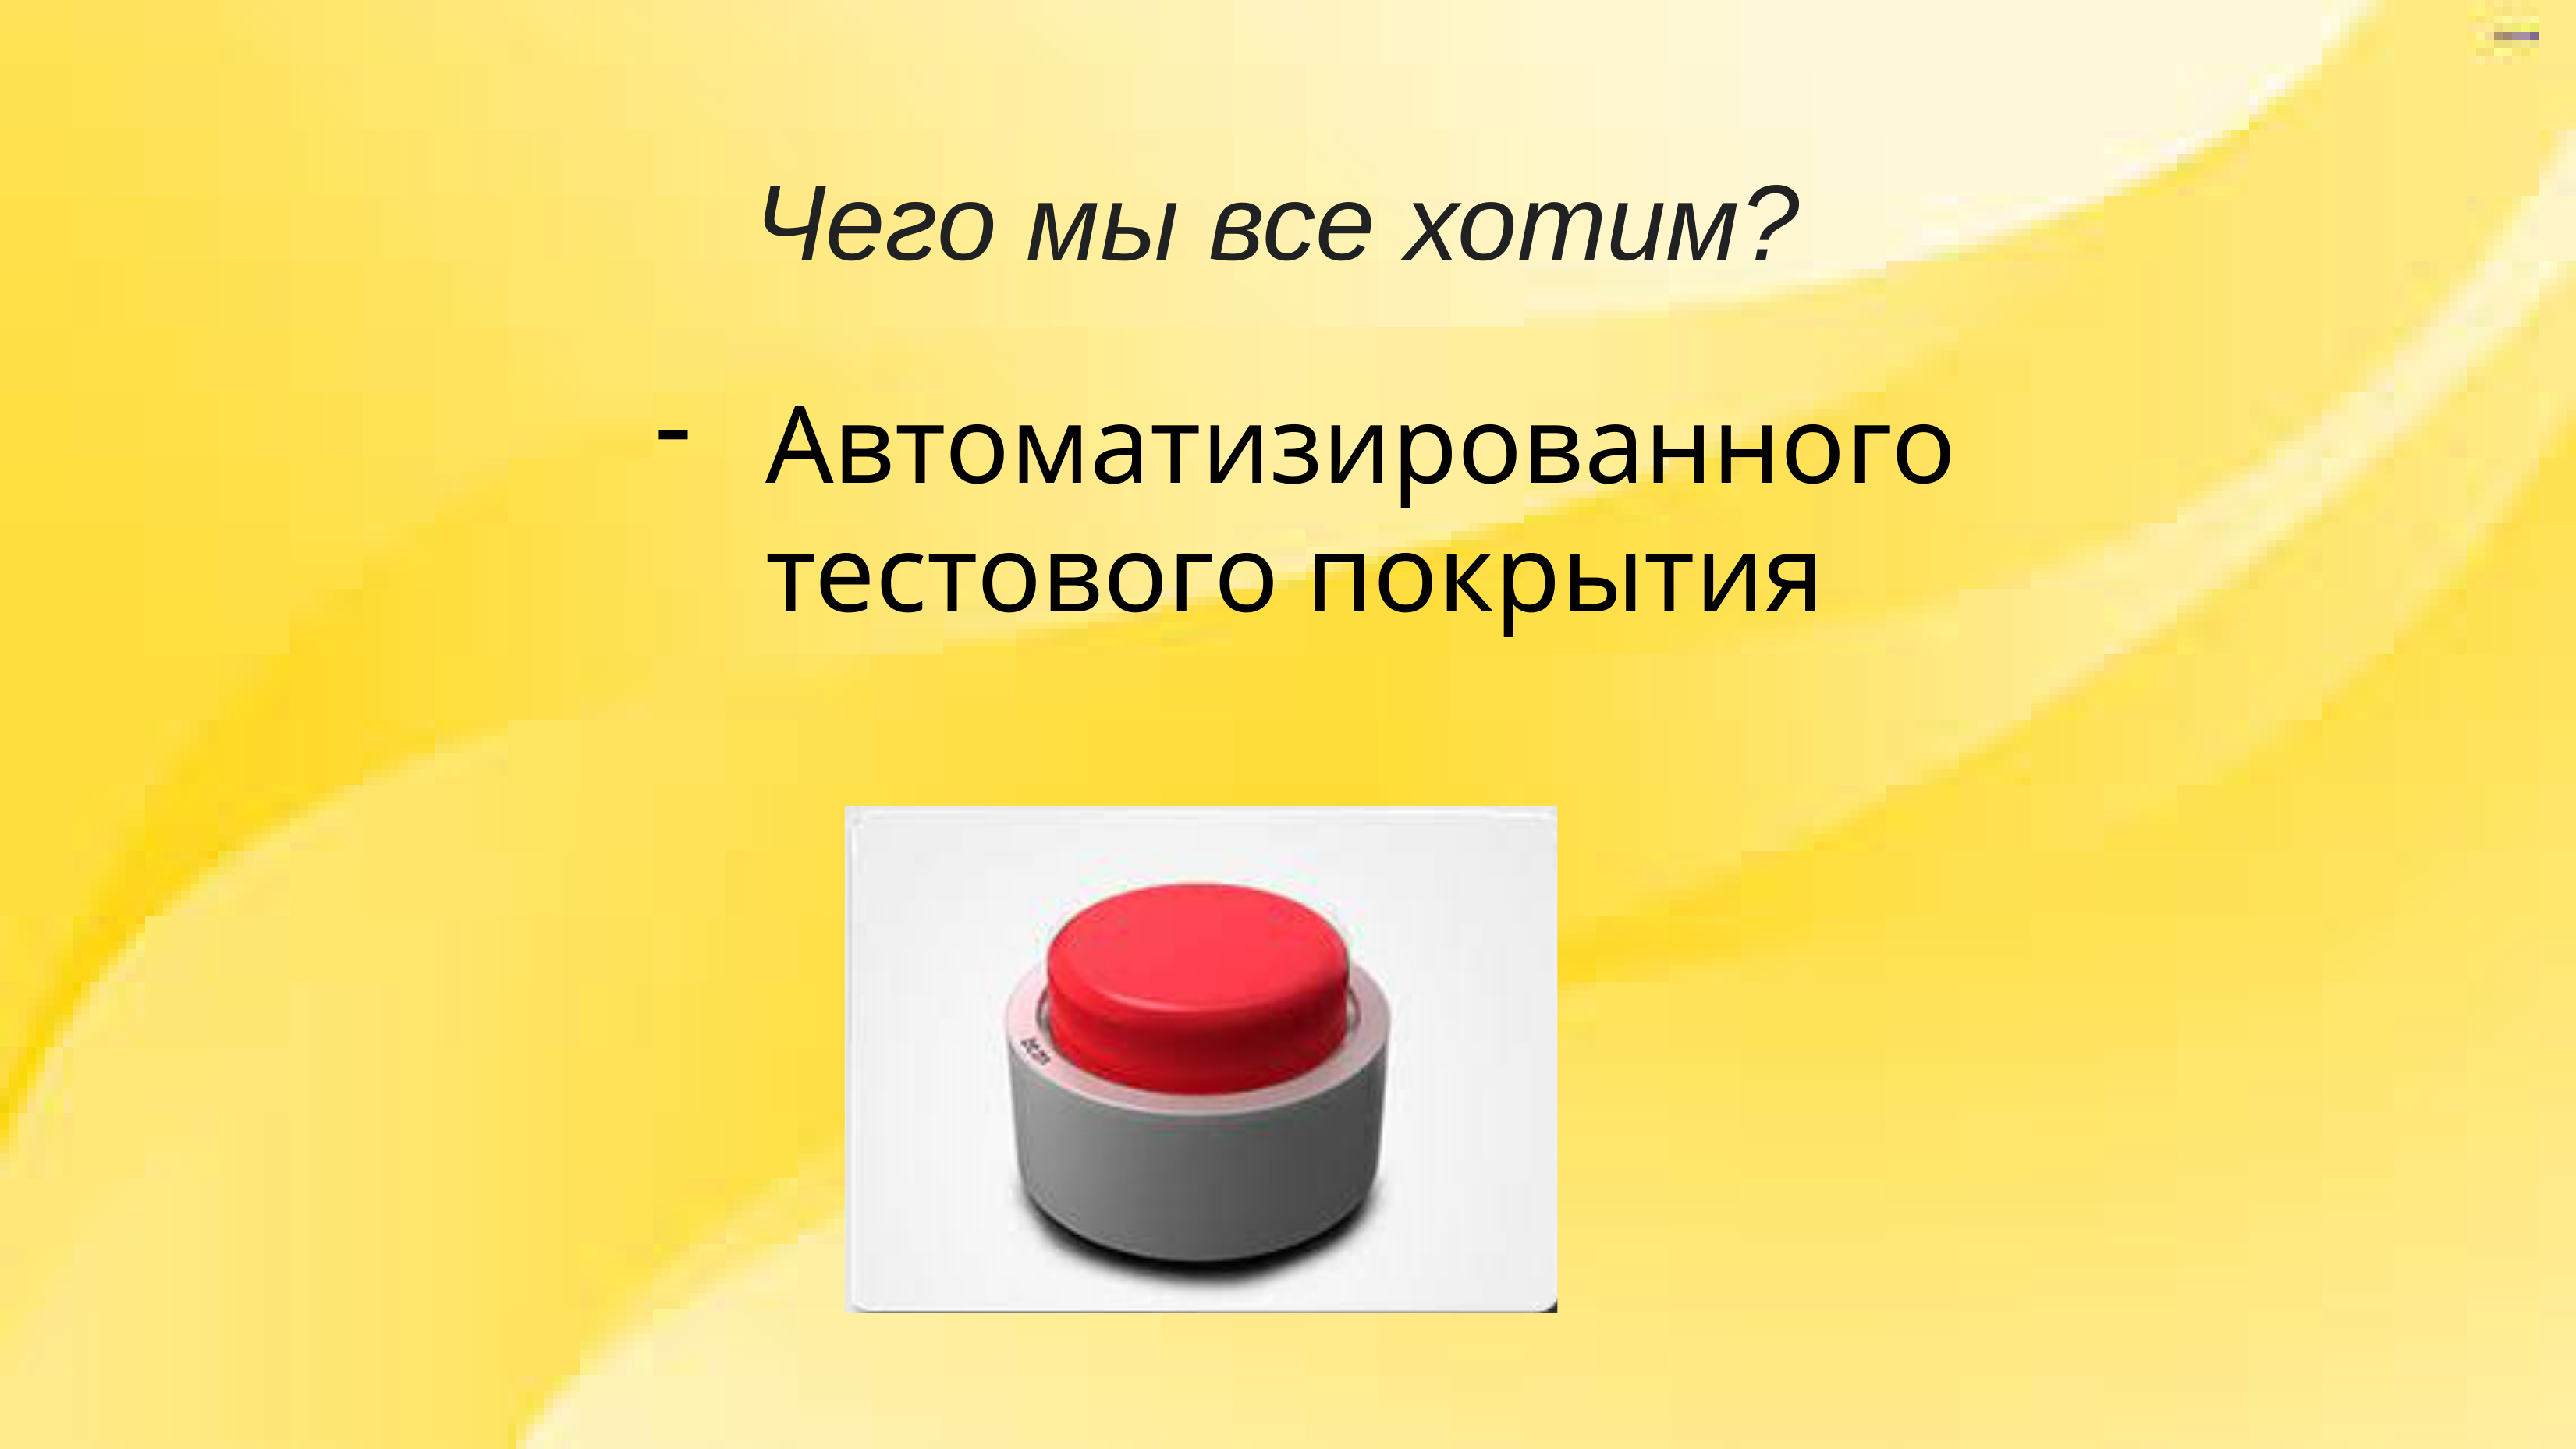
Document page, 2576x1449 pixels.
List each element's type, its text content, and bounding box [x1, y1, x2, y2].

picture [0, 0, 2576, 1449]
text_box Чего мы все хотим? [742, 147, 1812, 288]
text_box Автоматизированного тестового покрытия [644, 370, 1997, 639]
